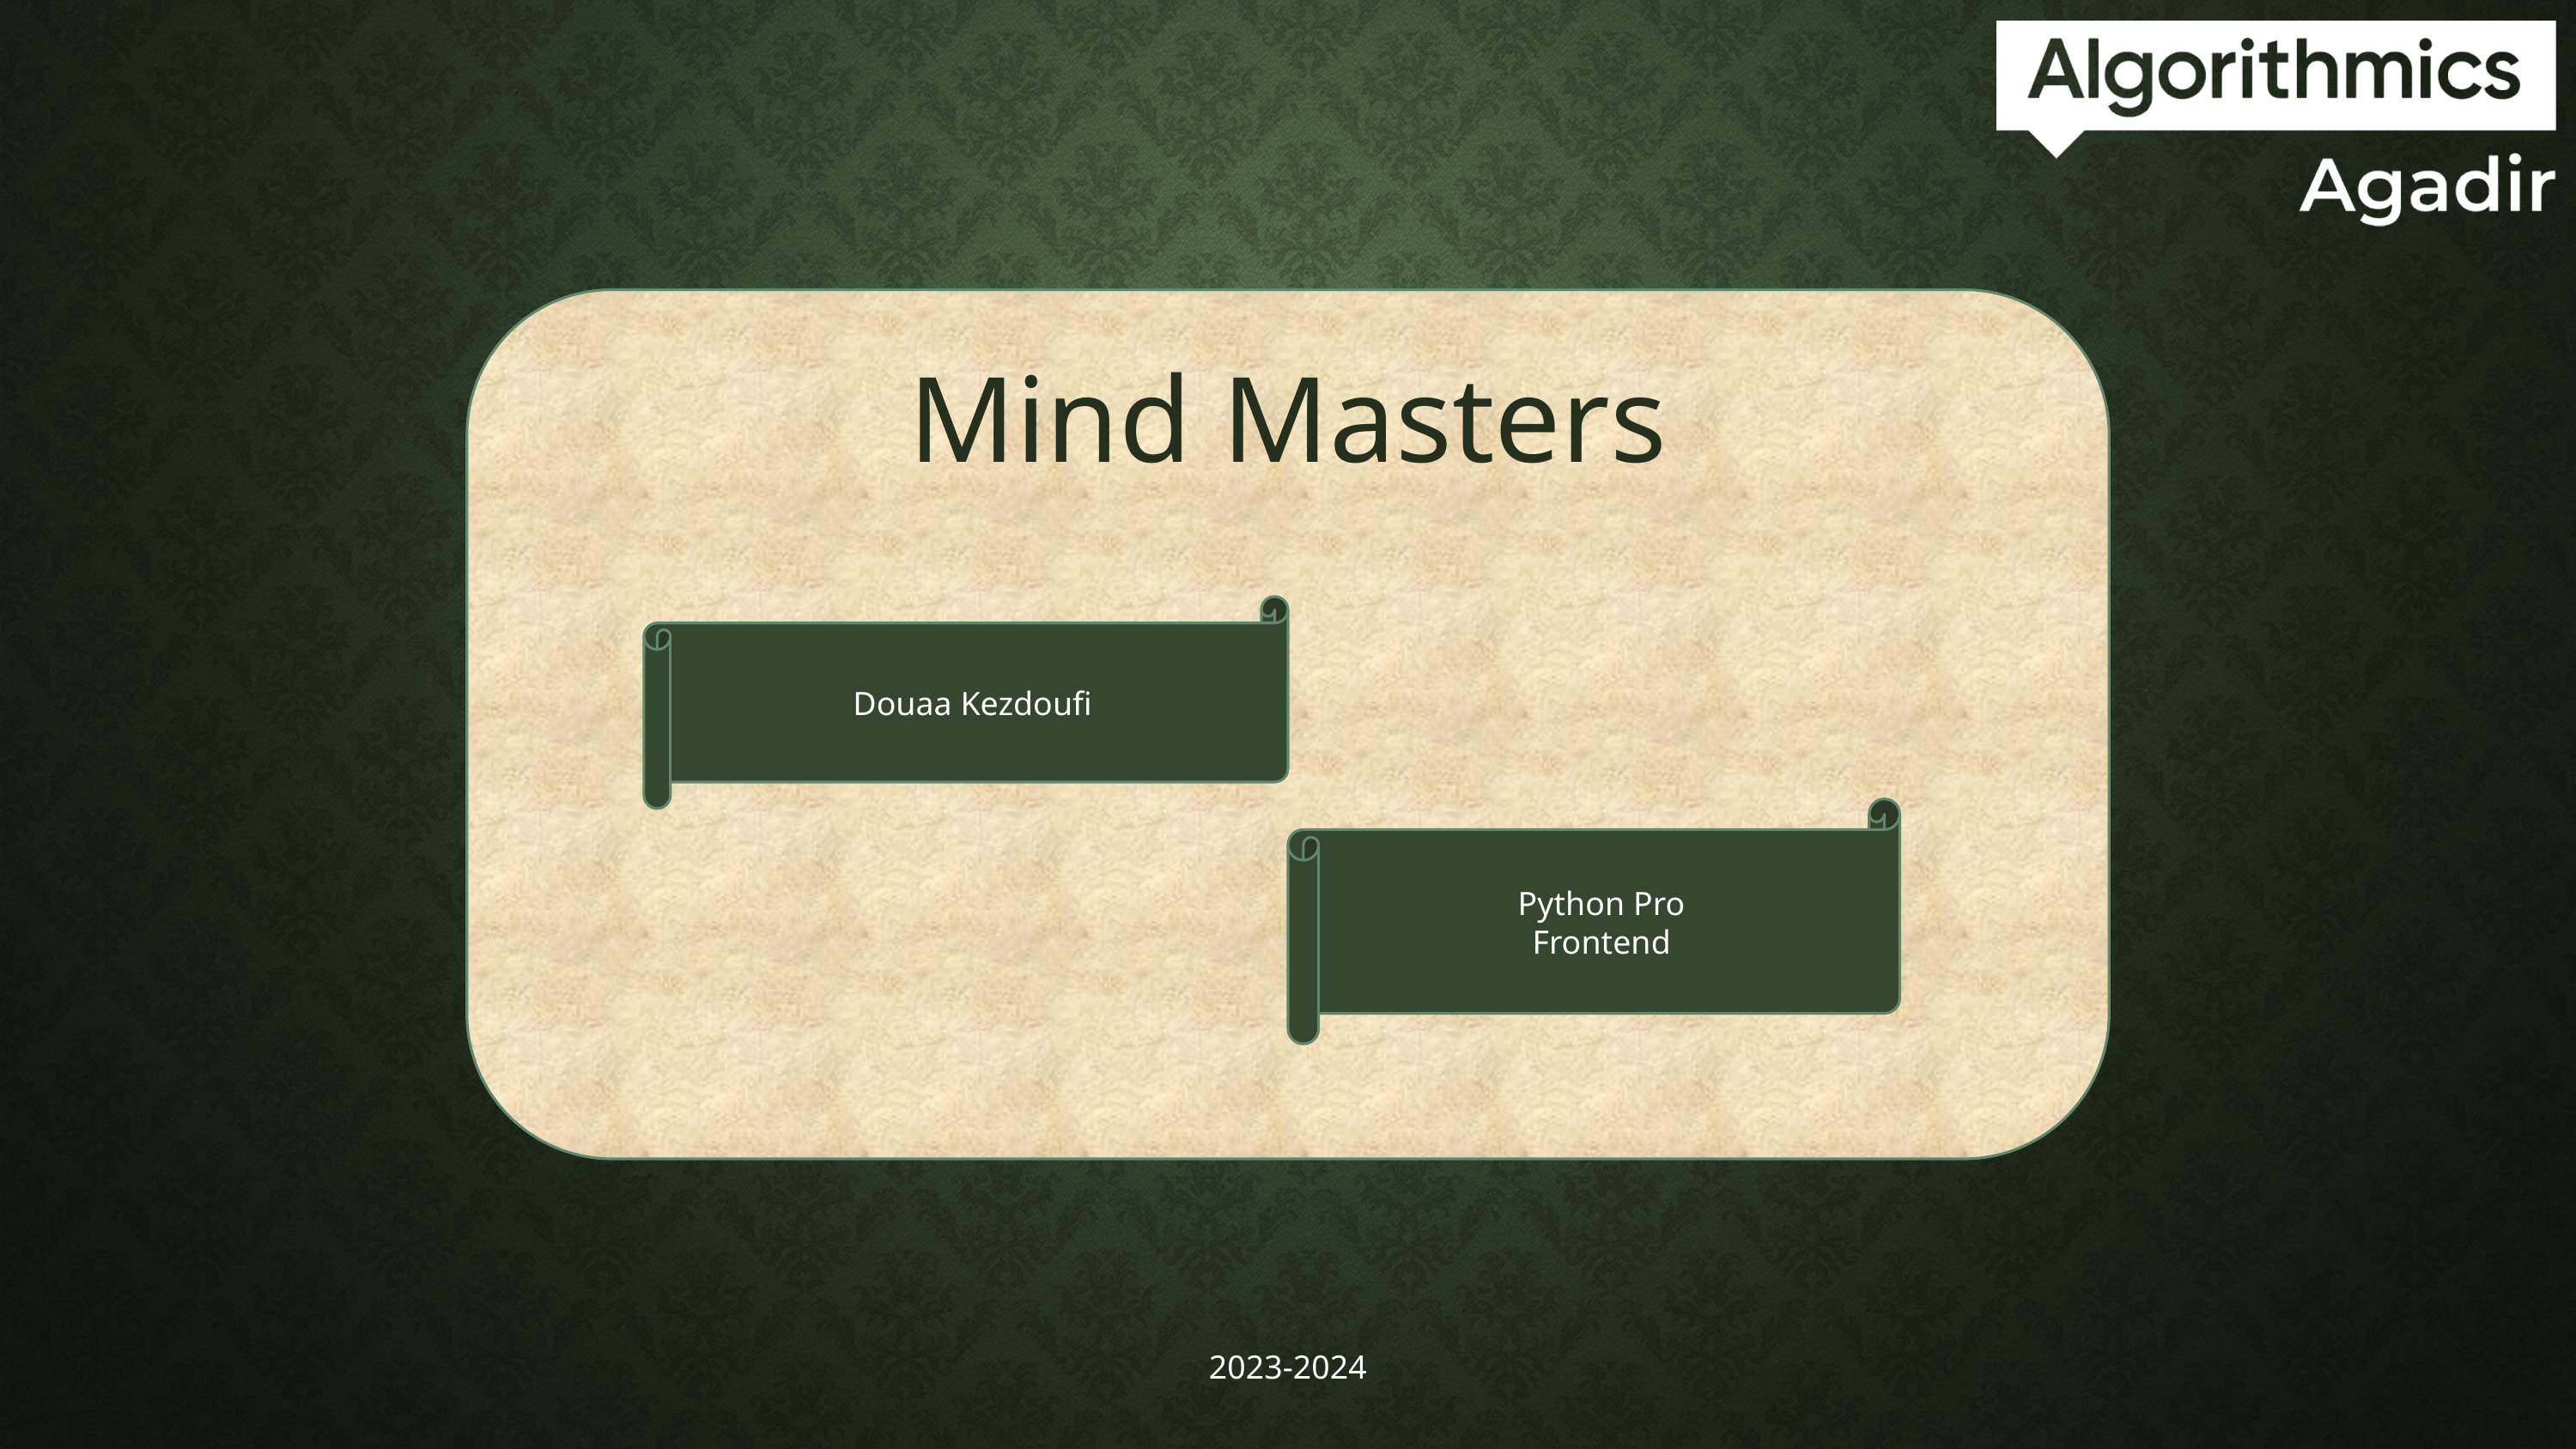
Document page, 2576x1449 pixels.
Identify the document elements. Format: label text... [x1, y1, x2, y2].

picture [1996, 20, 2557, 227]
text_box Douaa Kezdoufi [642, 595, 1290, 810]
text_box 2023-2024 [1100, 1340, 1476, 1392]
text_box Python Pro Frontend [1286, 797, 1902, 1046]
text_box [465, 288, 2111, 1161]
text_box Mind Masters [767, 337, 1809, 531]
